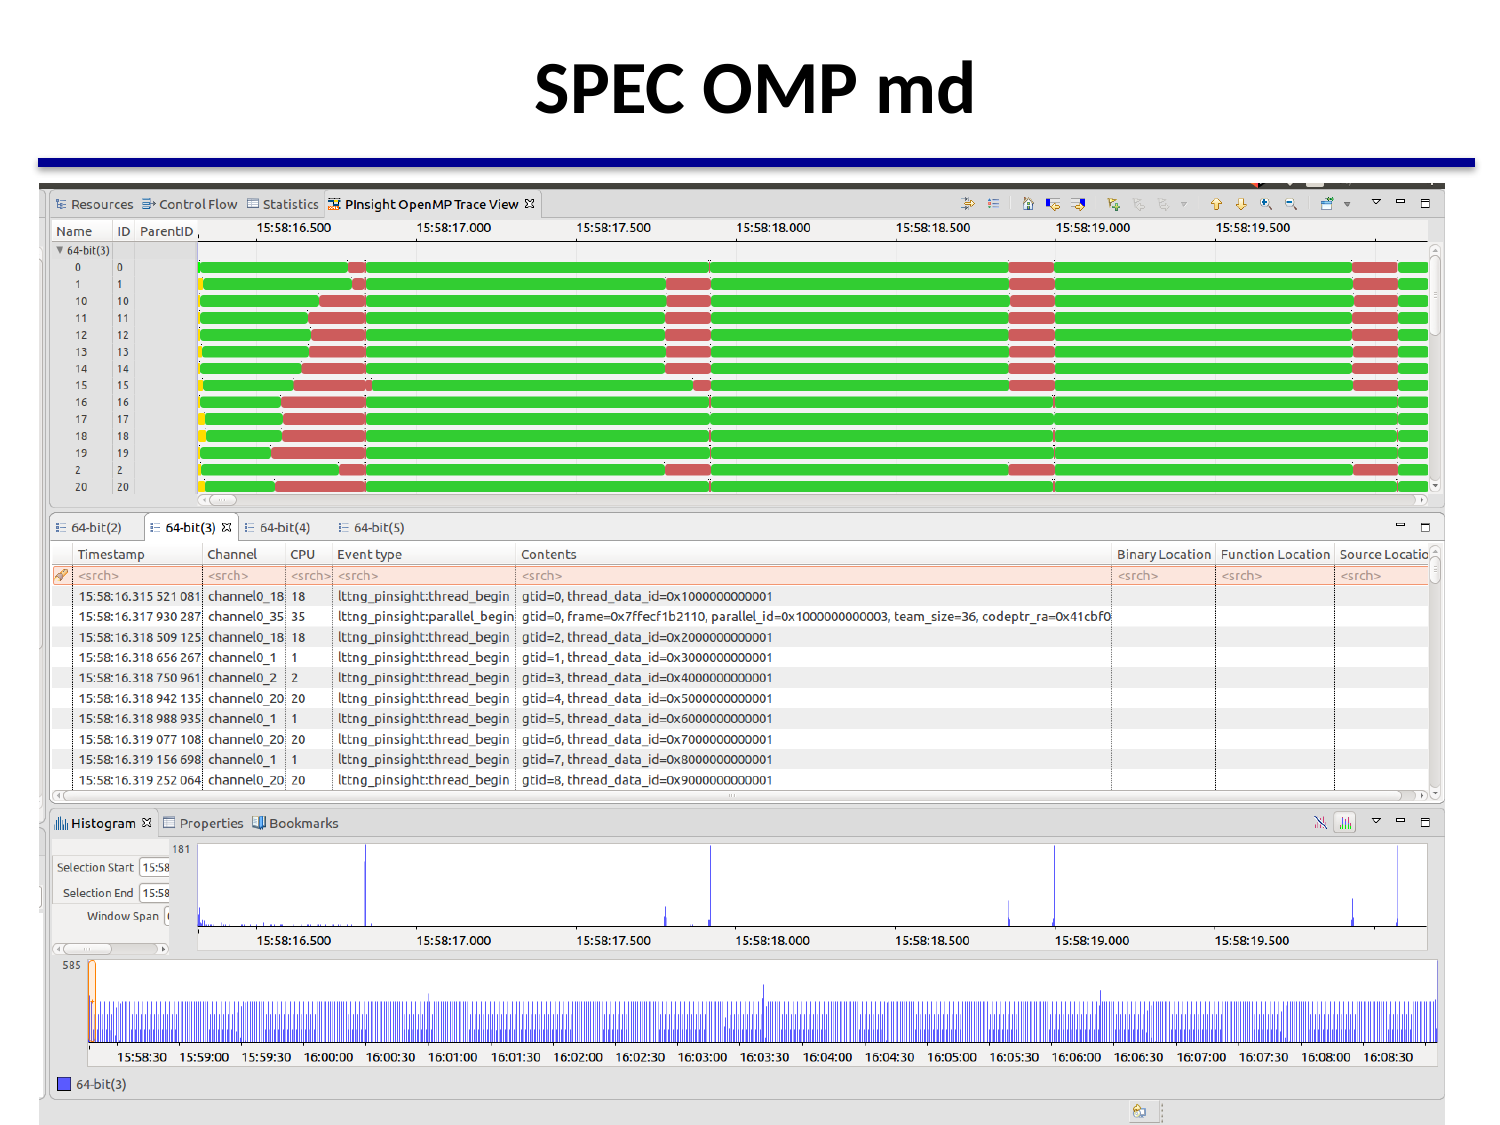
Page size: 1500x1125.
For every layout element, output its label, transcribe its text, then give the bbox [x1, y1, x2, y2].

title SPEC OMP md [37, 24, 1475, 143]
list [38, 182, 1445, 1125]
